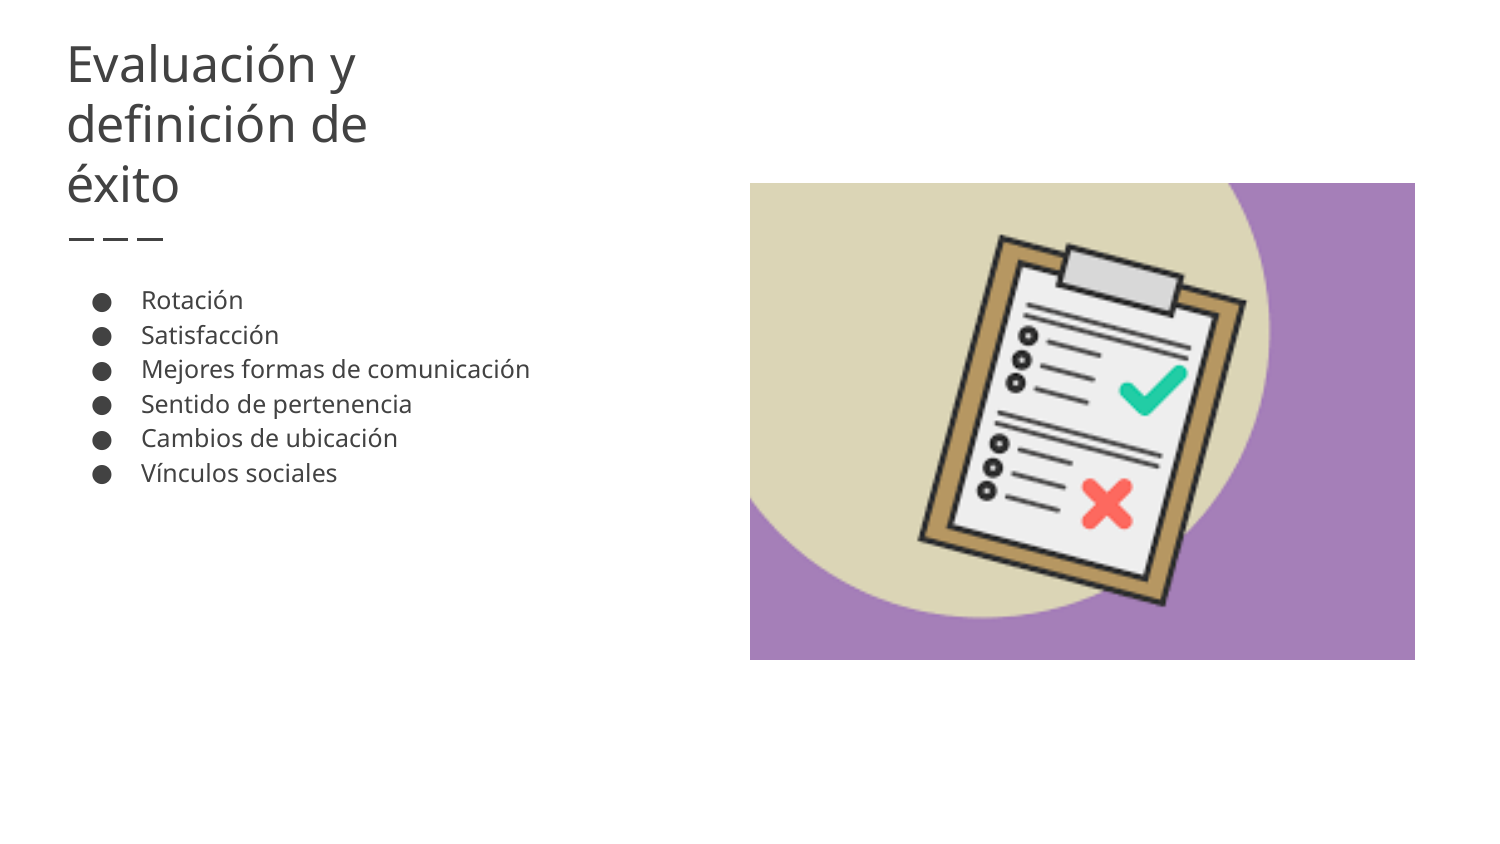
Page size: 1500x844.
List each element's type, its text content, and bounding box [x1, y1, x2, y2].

list Rotación Satisfacción Mejores formas de comunicación Sentido de pertenencia Cambios de ubicación Vínculos sociales [51, 265, 658, 750]
title Evaluación y definición de éxito [51, 103, 512, 228]
picture [749, 183, 1415, 661]
